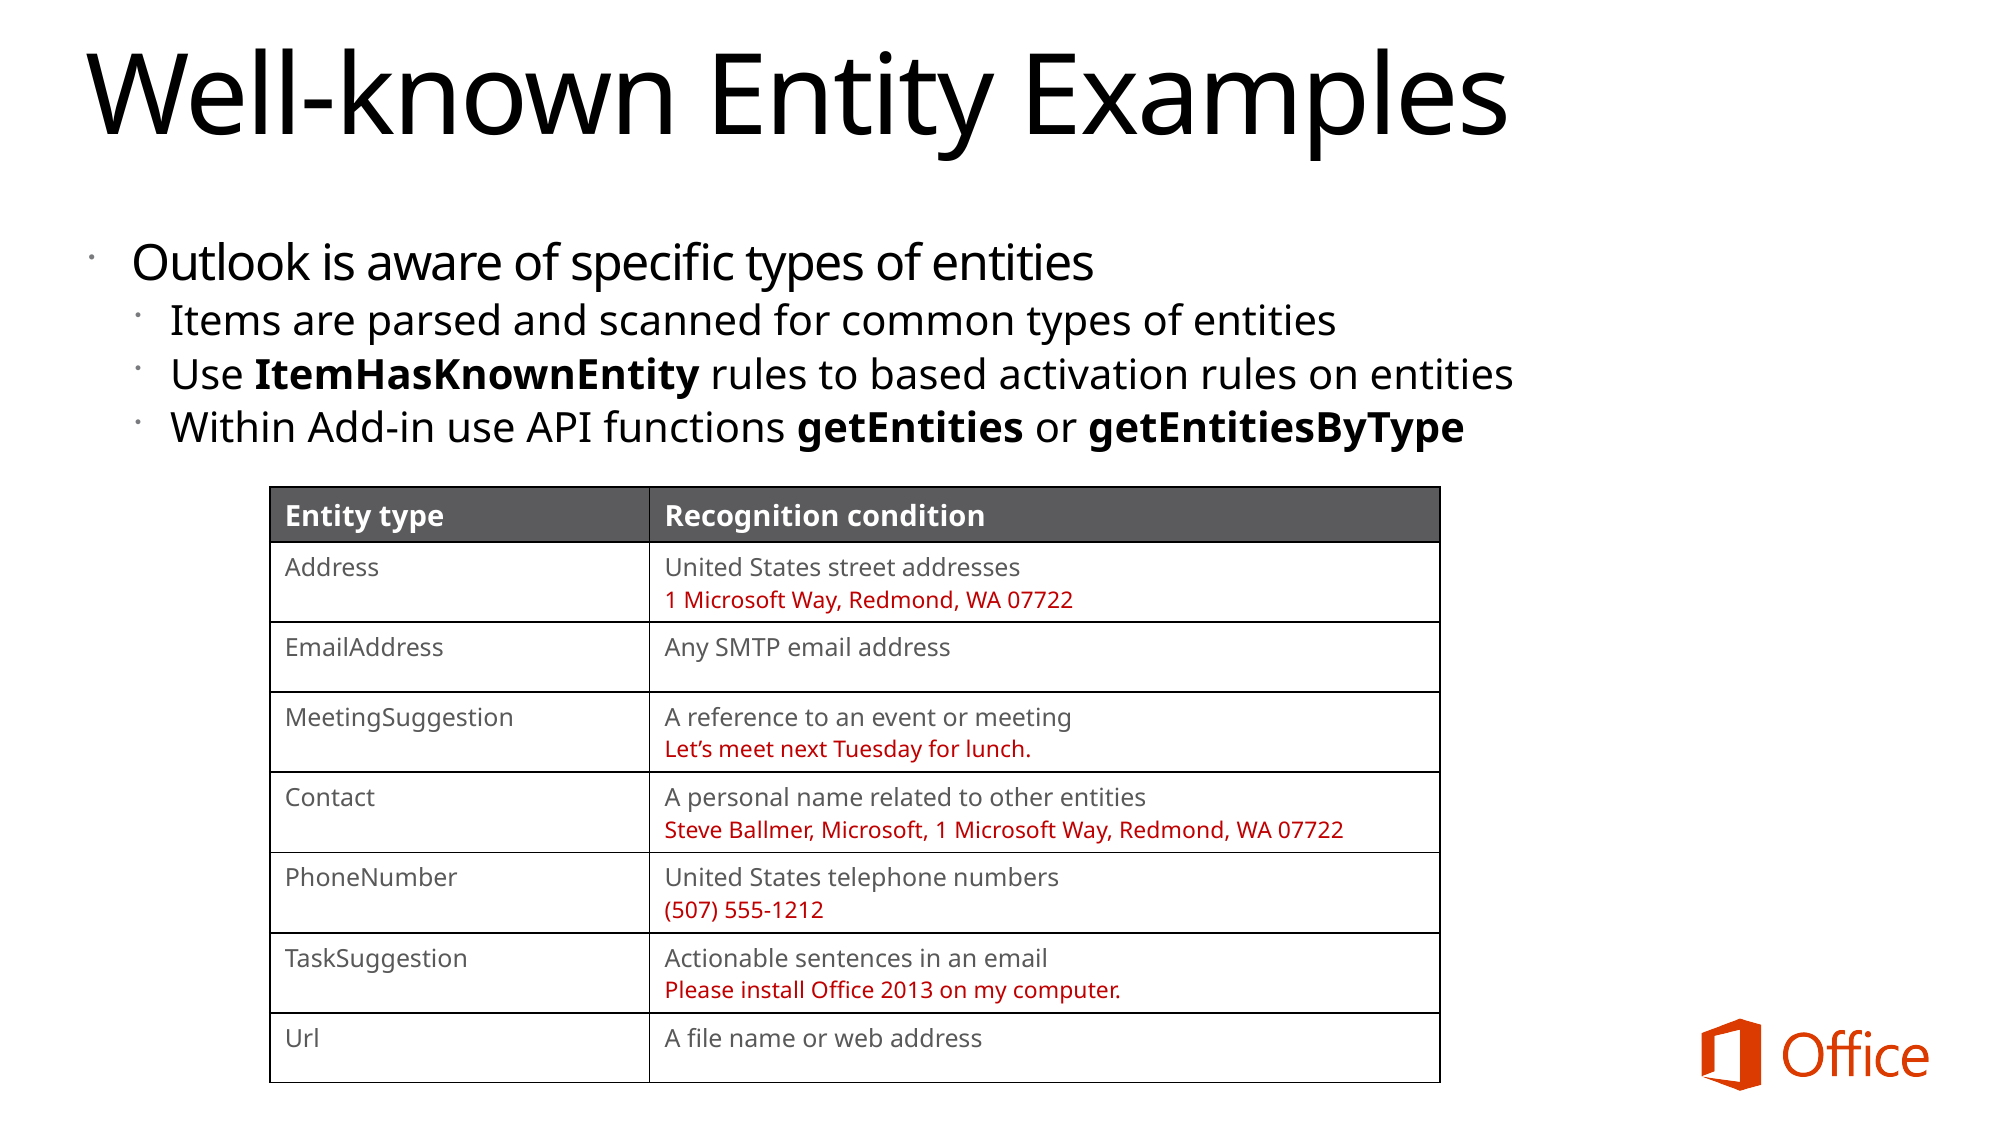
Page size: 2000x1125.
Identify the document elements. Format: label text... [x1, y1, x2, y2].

table_cell EmailAddress [271, 623, 649, 691]
table_cell Contact [271, 773, 649, 852]
table_header Recognition condition [650, 488, 1439, 541]
table_cell MeetingSuggestion [271, 693, 649, 771]
table_header Entity type [271, 488, 649, 541]
table_cell United States street addresses 1 Microsoft Way, Redmond, WA 07722 [650, 543, 1439, 621]
table_cell Address [271, 543, 649, 621]
table_cell Any SMTP email address [650, 623, 1439, 691]
table_cell United States telephone numbers (507) 555-1212 [650, 853, 1439, 932]
table_cell PhoneNumber [271, 853, 649, 932]
title Well-known Entity Examples [85, 37, 1914, 161]
table_cell TaskSuggestion [271, 934, 649, 1012]
table_cell A file name or web address [650, 1014, 1439, 1082]
table_cell A reference to an event or meeting Let’s meet next Tuesday for lunch. [650, 693, 1439, 771]
table_cell Actionable sentences in an email Please install Office 2013 on my computer. [650, 934, 1439, 1012]
table_cell Url [271, 1014, 649, 1082]
list Outlook is aware of specific types of entities Items are parsed and scanned for common types of entities Use ItemHasKnownEntity rules to based activation rules on entities Within Add-in use API functions getEntities or getEntitiesByType [85, 237, 1914, 573]
picture [1670, 987, 1960, 1122]
table_cell A personal name related to other entities Steve Ballmer, Microsoft, 1 Microsoft Way, Redmond, WA 07722 [650, 773, 1439, 852]
